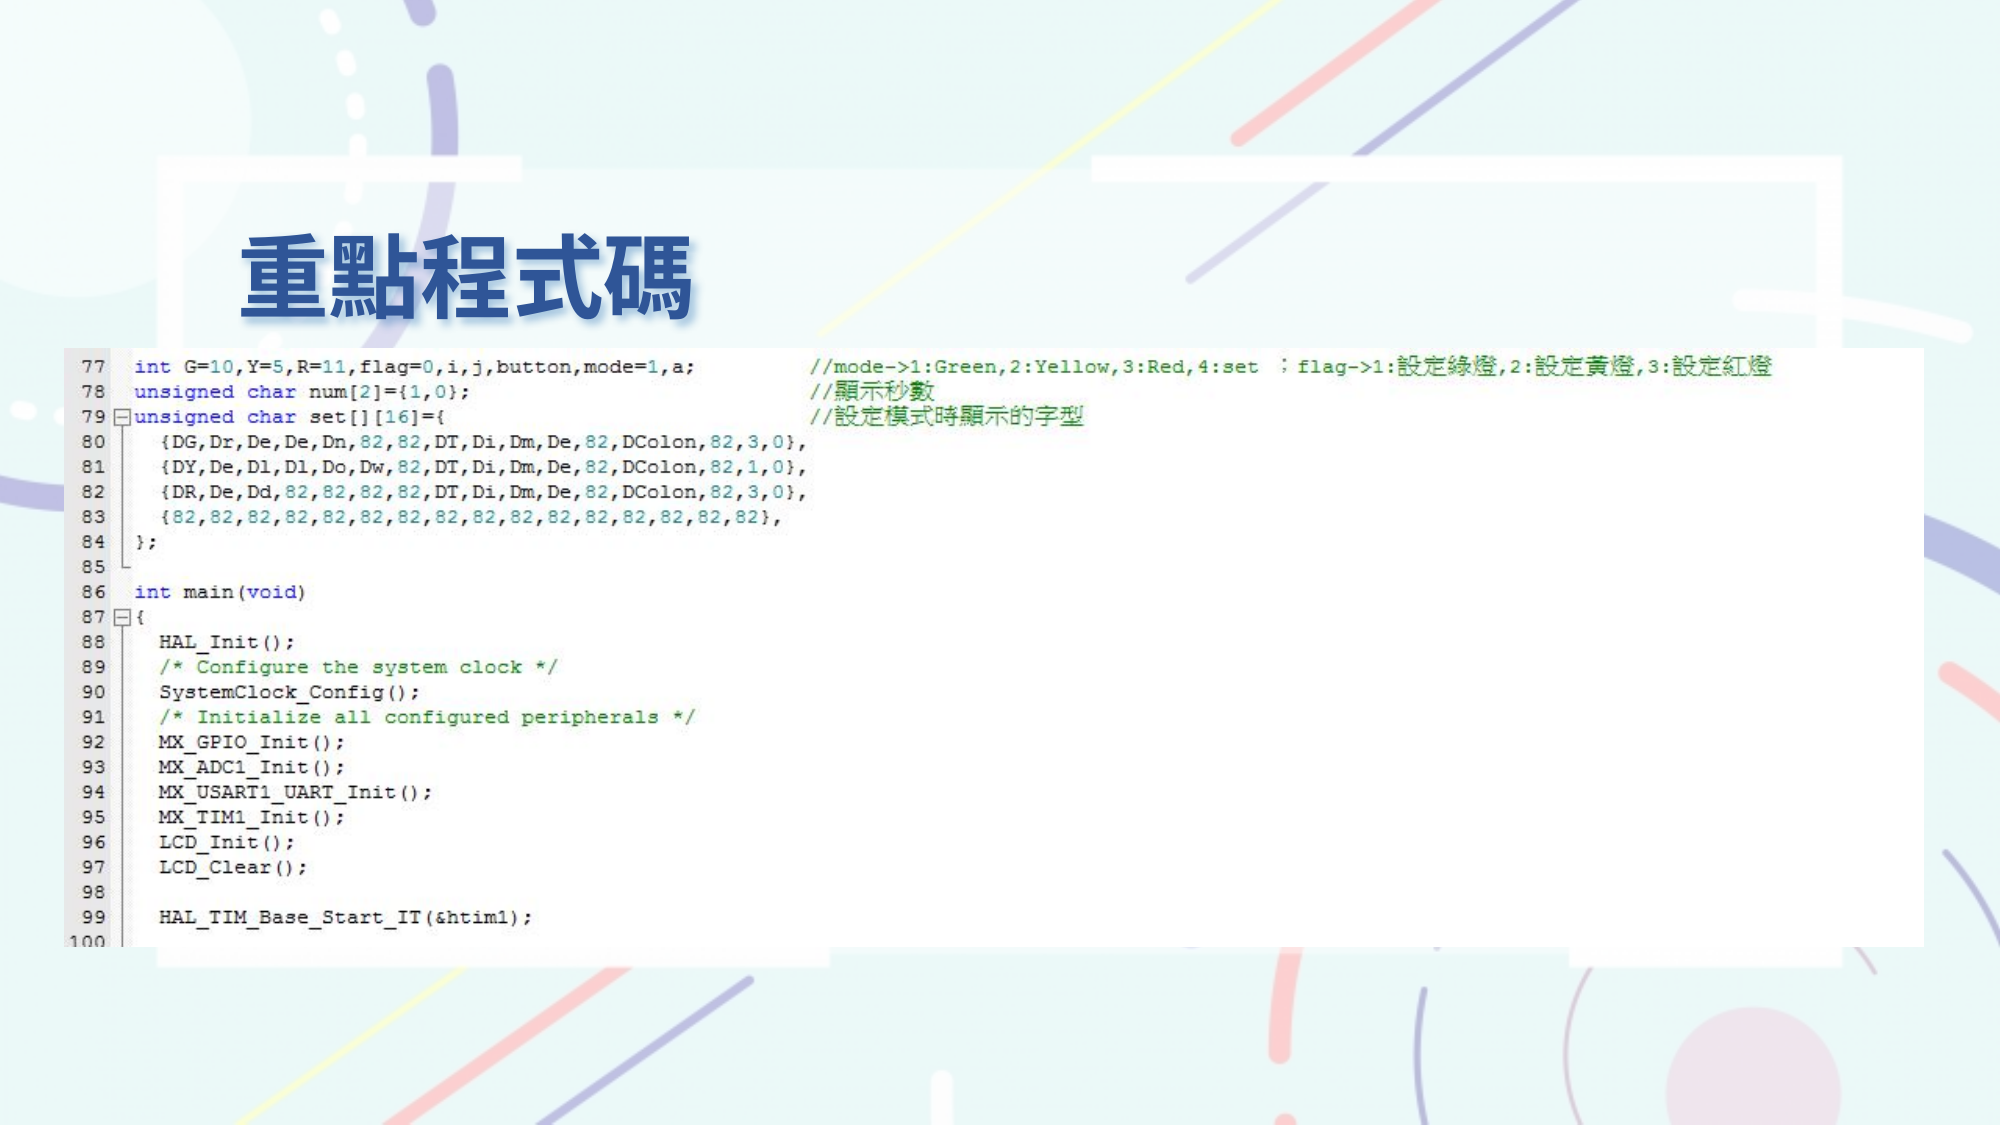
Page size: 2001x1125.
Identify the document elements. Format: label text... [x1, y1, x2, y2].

picture [64, 348, 1924, 947]
title 重點程式碼 [222, 173, 1947, 391]
